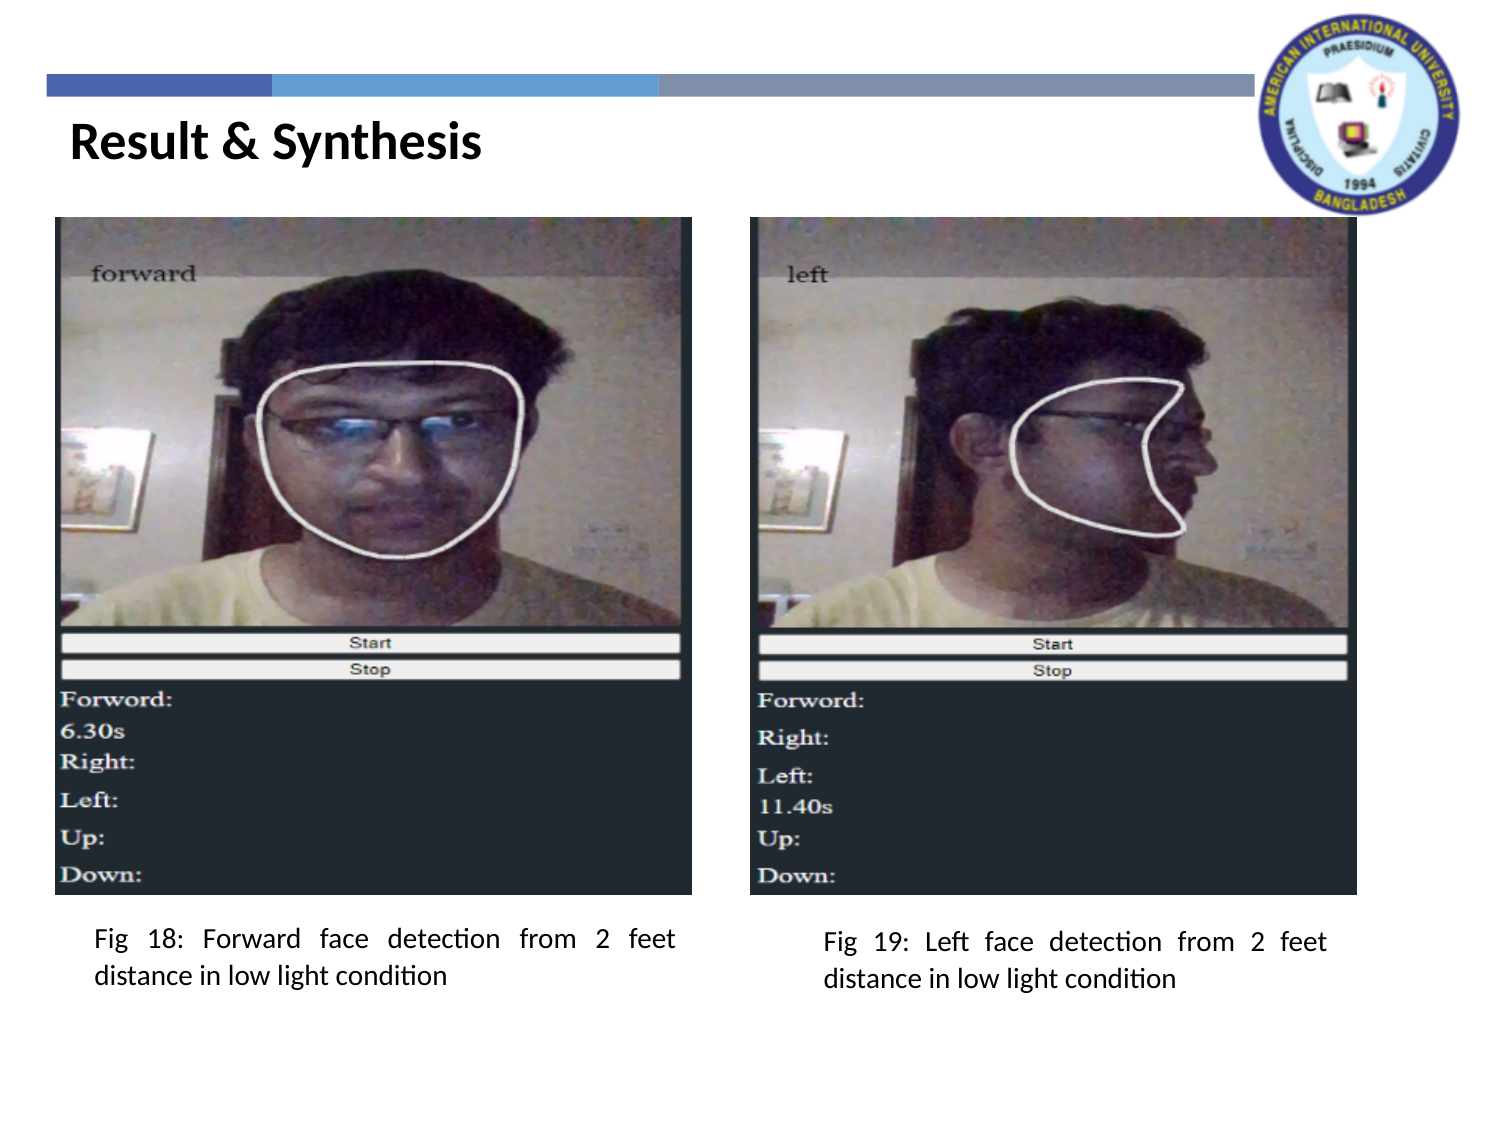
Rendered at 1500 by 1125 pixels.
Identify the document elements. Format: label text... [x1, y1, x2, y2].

text_box Fig 18: Forward face detection from 2 feet distance in low light condition [79, 909, 692, 999]
text_box Result & Synthesis [54, 97, 586, 179]
picture [54, 216, 692, 895]
text_box Fig 19: Left face detection from 2 feet distance in low light condition [808, 912, 1343, 1002]
picture [749, 9, 1465, 895]
text_box [55, 260, 1327, 1083]
